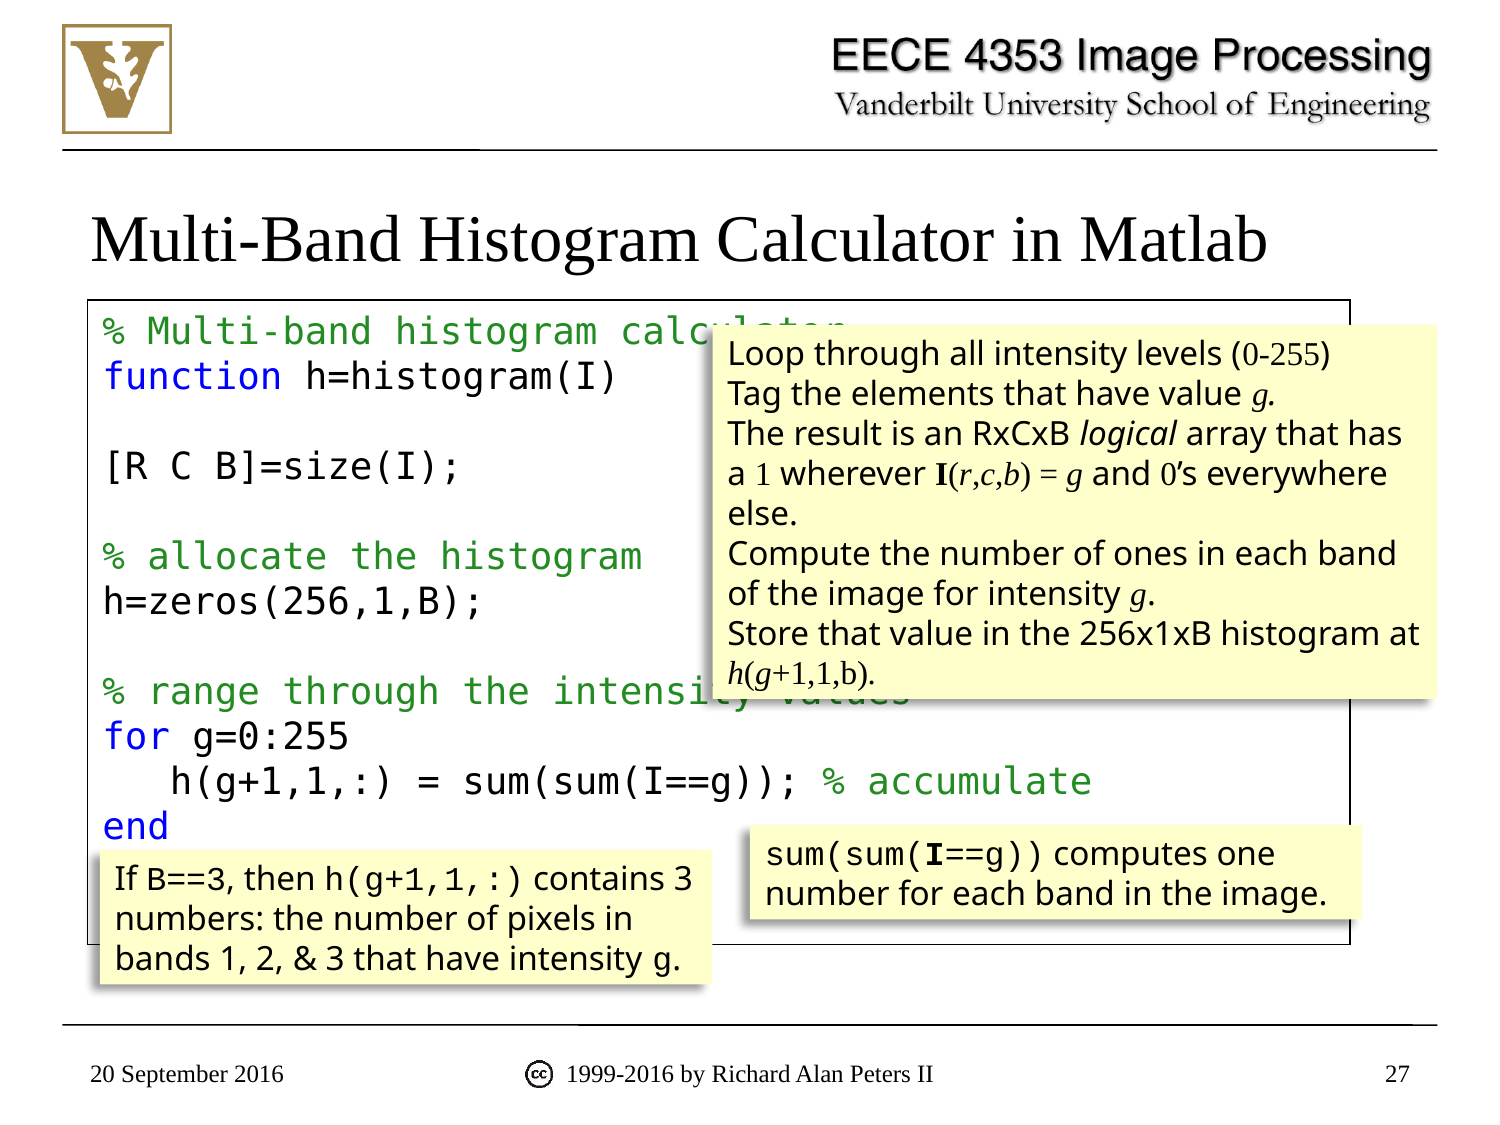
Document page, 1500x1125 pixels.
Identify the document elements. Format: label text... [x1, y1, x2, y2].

footer 1999-2016 by Richard Alan Peters II [512, 1042, 988, 1103]
text_box If B==3, then h(g+1,1,:) contains 3 numbers: the number of pixels in bands 1, 2, & 3 that have intensity g. [99, 849, 713, 985]
title Multi-Band Histogram Calculator in Matlab [75, 174, 1413, 294]
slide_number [75, 1042, 425, 1103]
slide_number 27 [1074, 1042, 1425, 1103]
picture [62, 24, 172, 134]
text_box sum(sum(I==g)) computes one number for each band in the image. [749, 824, 1363, 920]
picture [826, 25, 1436, 133]
text_box % Multi-band histogram calculator function h=histogram(I) [R C B]=size(I); % allocate the histogram h=zeros(256,1,B); % range through the intensity values for g=0:255 h(g+1,1,:) = sum(sum(I==g)); % accumulate end return; [87, 299, 1350, 945]
text_box Loop through all intensity levels (0-255) Tag the elements that have value g. The result is an RxCxB logical array that has a 1 wherever I(r,c,b) = g and 0’s everywhere else. Compute the number of ones in each band of the image for intensity g. Store that value in the 256x1xB histogram at h(g+1,1,b). [712, 324, 1438, 699]
